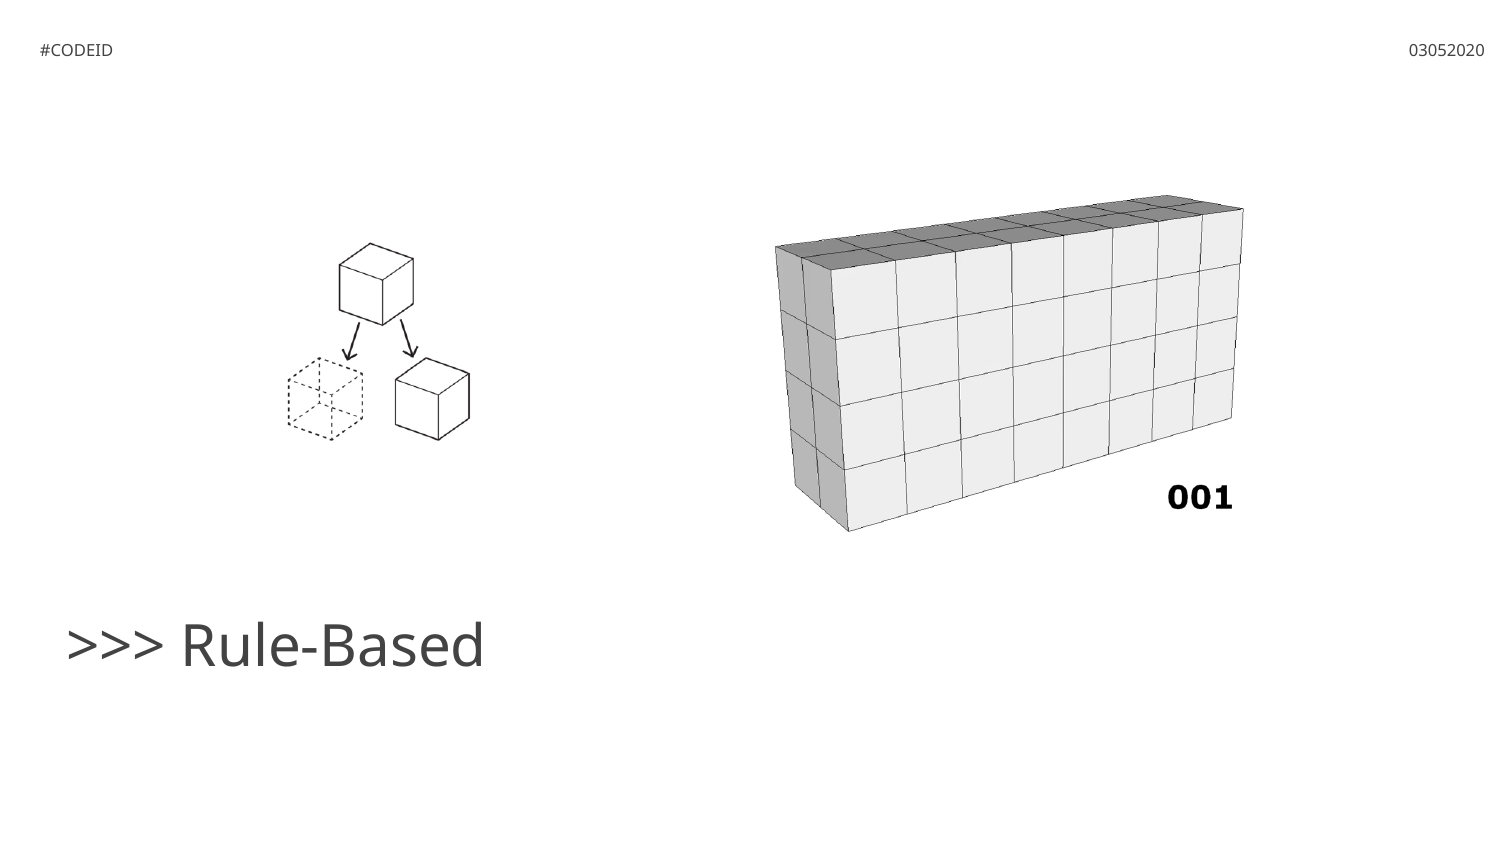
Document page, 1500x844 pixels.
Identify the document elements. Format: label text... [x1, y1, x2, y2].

subtitle >>> Rule-Based [51, 593, 1449, 724]
text_box 03052020 [749, 24, 1500, 145]
text_box #CODEID [24, 24, 722, 145]
picture [720, 168, 1303, 569]
picture [268, 236, 483, 461]
